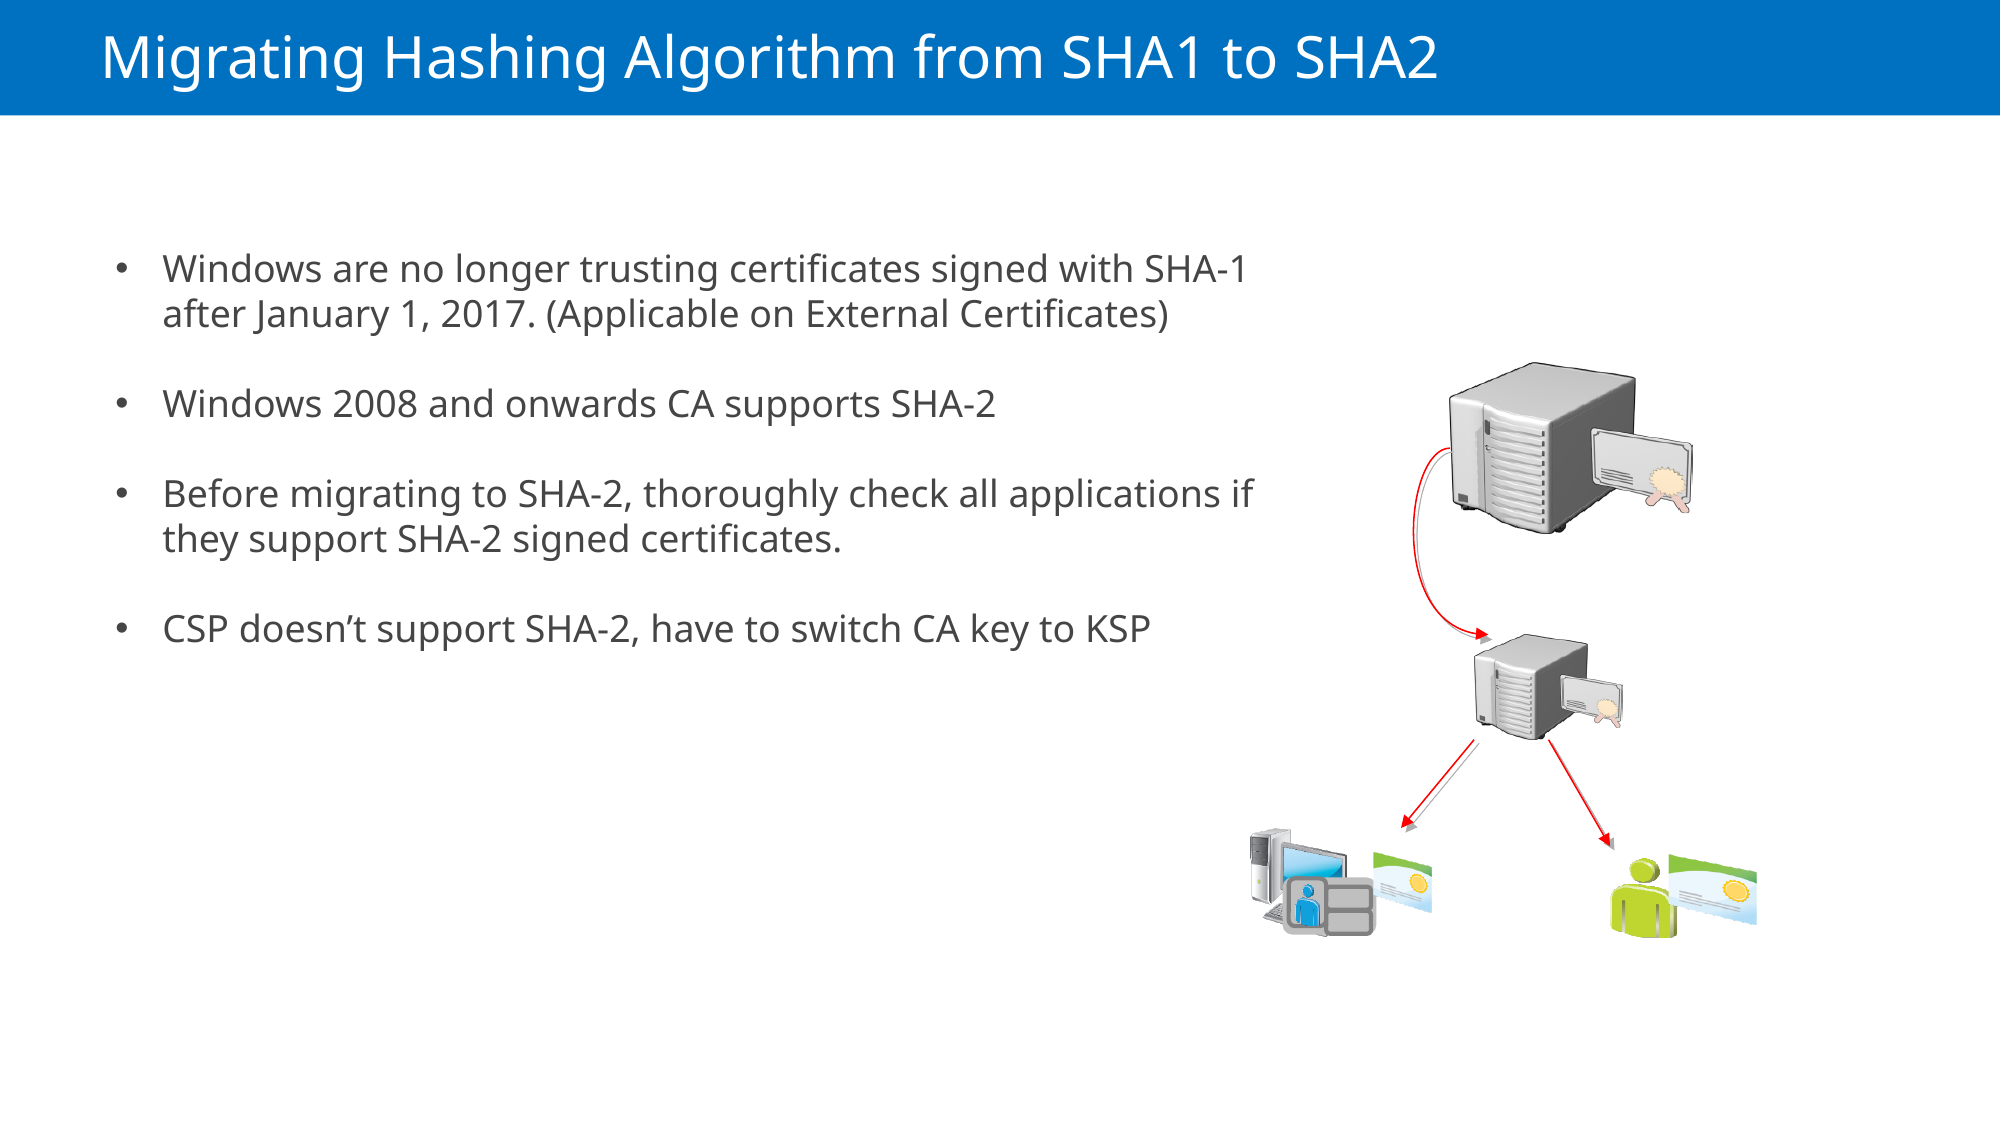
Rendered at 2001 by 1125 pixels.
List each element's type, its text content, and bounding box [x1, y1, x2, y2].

text_box Windows are no longer trusting certificates signed with SHA-1 after January 1, 2017. (Applicable on External Certificates) Windows 2008 and onwards CA supports SHA-2 Before migrating to SHA-2, thoroughly check all applications if they support SHA-2 signed certificates. CSP doesn’t support SHA-2, have to switch CA key to KSP [100, 237, 1320, 658]
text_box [1400, 739, 1475, 829]
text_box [1548, 739, 1611, 847]
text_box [1449, 447, 1489, 635]
picture [1609, 848, 1758, 938]
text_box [1449, 362, 1693, 740]
title Migrating Hashing Algorithm from SHA1 to SHA2 [100, 0, 1802, 122]
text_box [1250, 827, 1433, 937]
